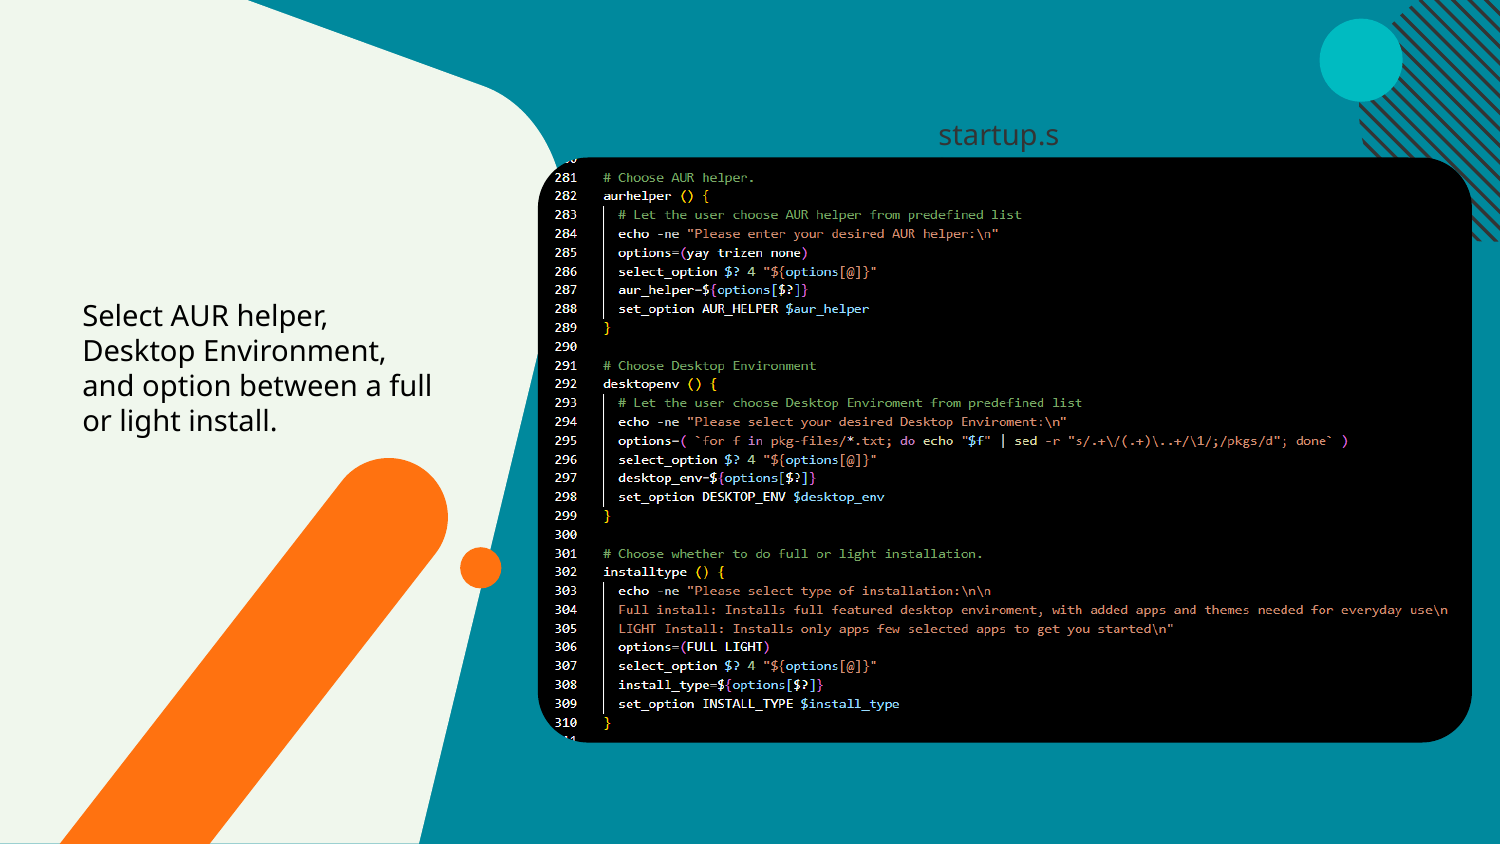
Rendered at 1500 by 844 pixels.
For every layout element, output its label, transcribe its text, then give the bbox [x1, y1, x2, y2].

text_box Select AUR helper, Desktop Environment, and option between a full or light install. [67, 290, 453, 445]
picture [537, 157, 1473, 743]
text_box startup.sh [923, 101, 1087, 155]
